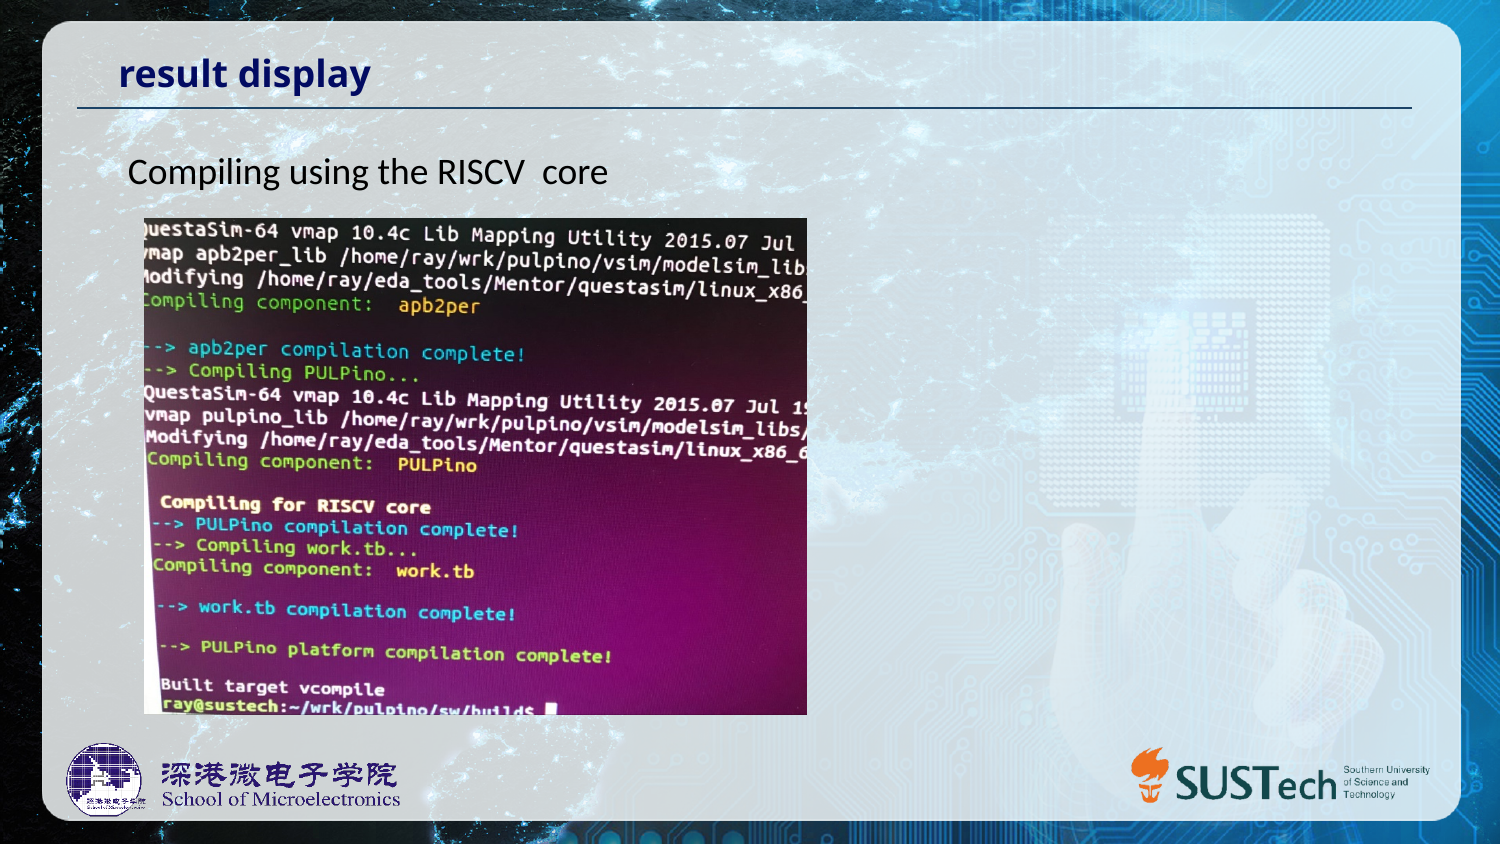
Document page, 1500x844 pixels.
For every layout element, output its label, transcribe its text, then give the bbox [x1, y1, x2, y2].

text_box Compiling using the RISCV core [113, 139, 1045, 200]
text_box result display [103, 42, 387, 102]
picture [1494, 273, 1500, 282]
picture [0, 0, 1500, 844]
